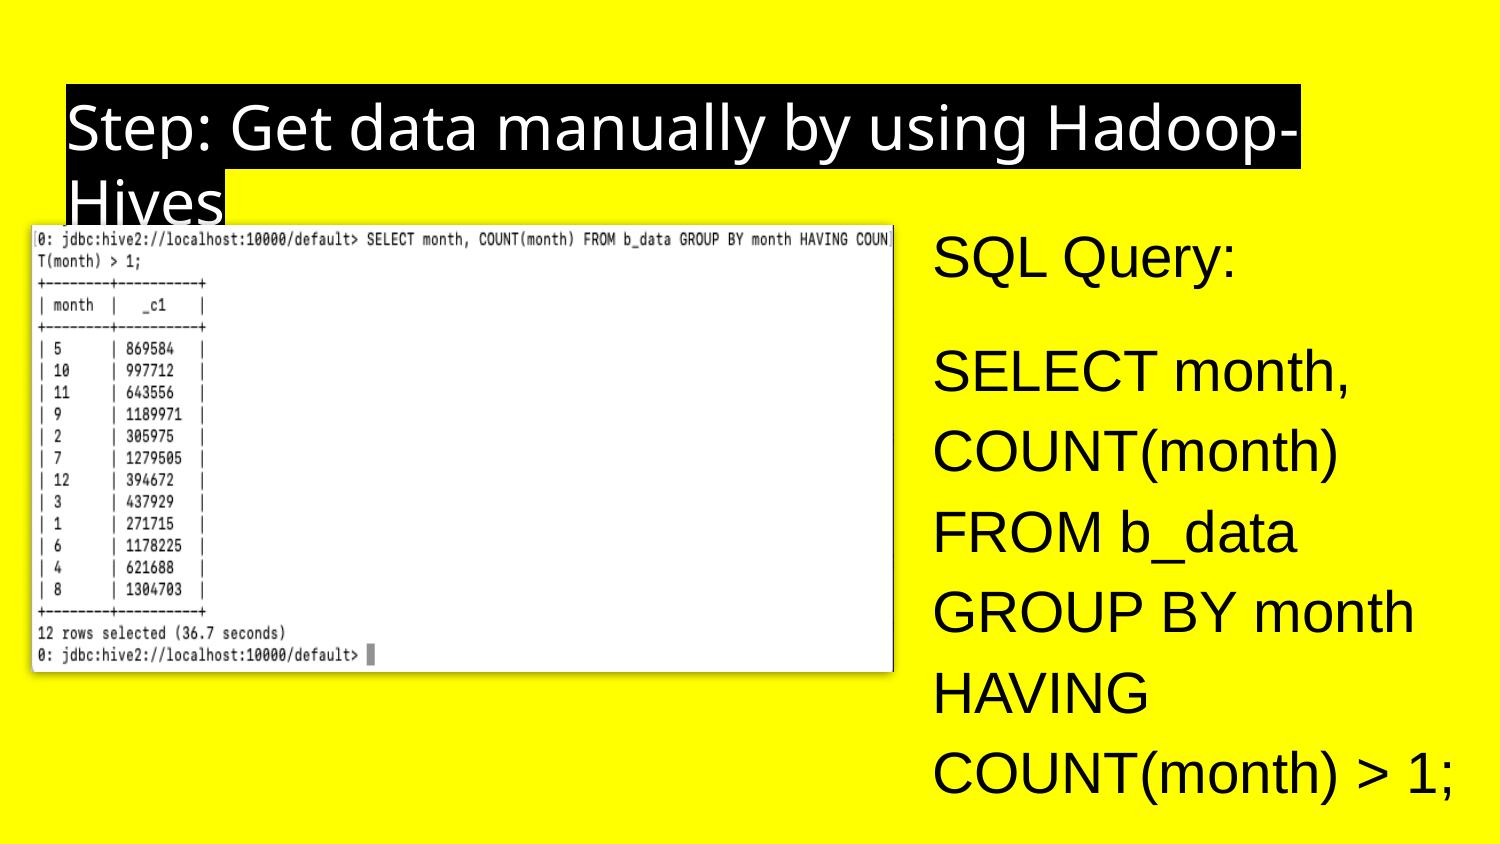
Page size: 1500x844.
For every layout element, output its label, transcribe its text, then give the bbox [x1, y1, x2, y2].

picture [31, 224, 894, 673]
title Step: Get data manually by using Hadoop-Hives [51, 72, 1449, 167]
list [13, 193, 917, 741]
list SQL Query: SELECT month, COUNT(month) FROM b_data GROUP BY month HAVING COUNT(month) > 1; [917, 193, 1480, 741]
